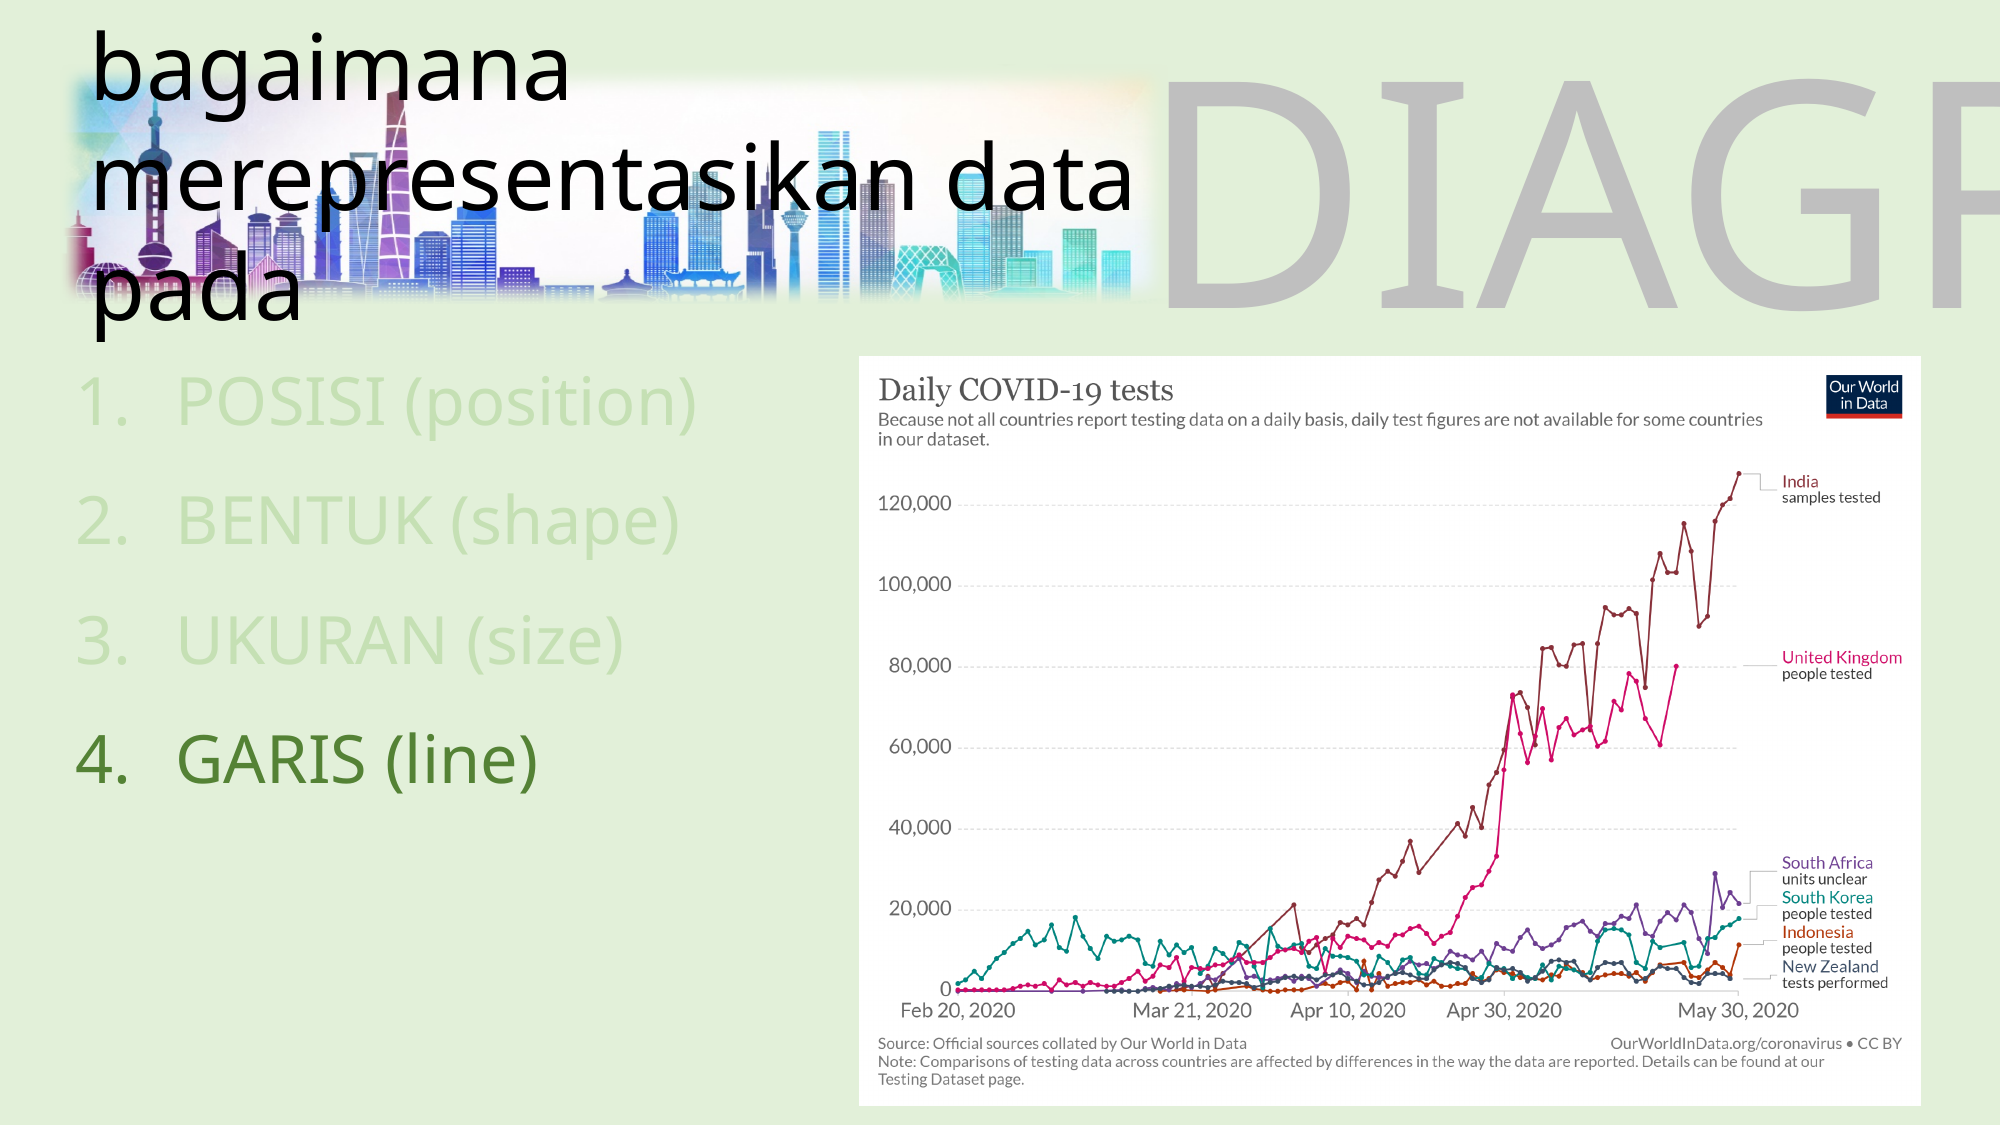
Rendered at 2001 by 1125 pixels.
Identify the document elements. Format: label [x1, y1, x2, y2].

text_box [60, 351, 736, 448]
text_box [60, 0, 2000, 384]
text_box [60, 470, 814, 567]
text_box [60, 709, 814, 806]
text_box [60, 590, 814, 687]
picture [859, 356, 1921, 1106]
